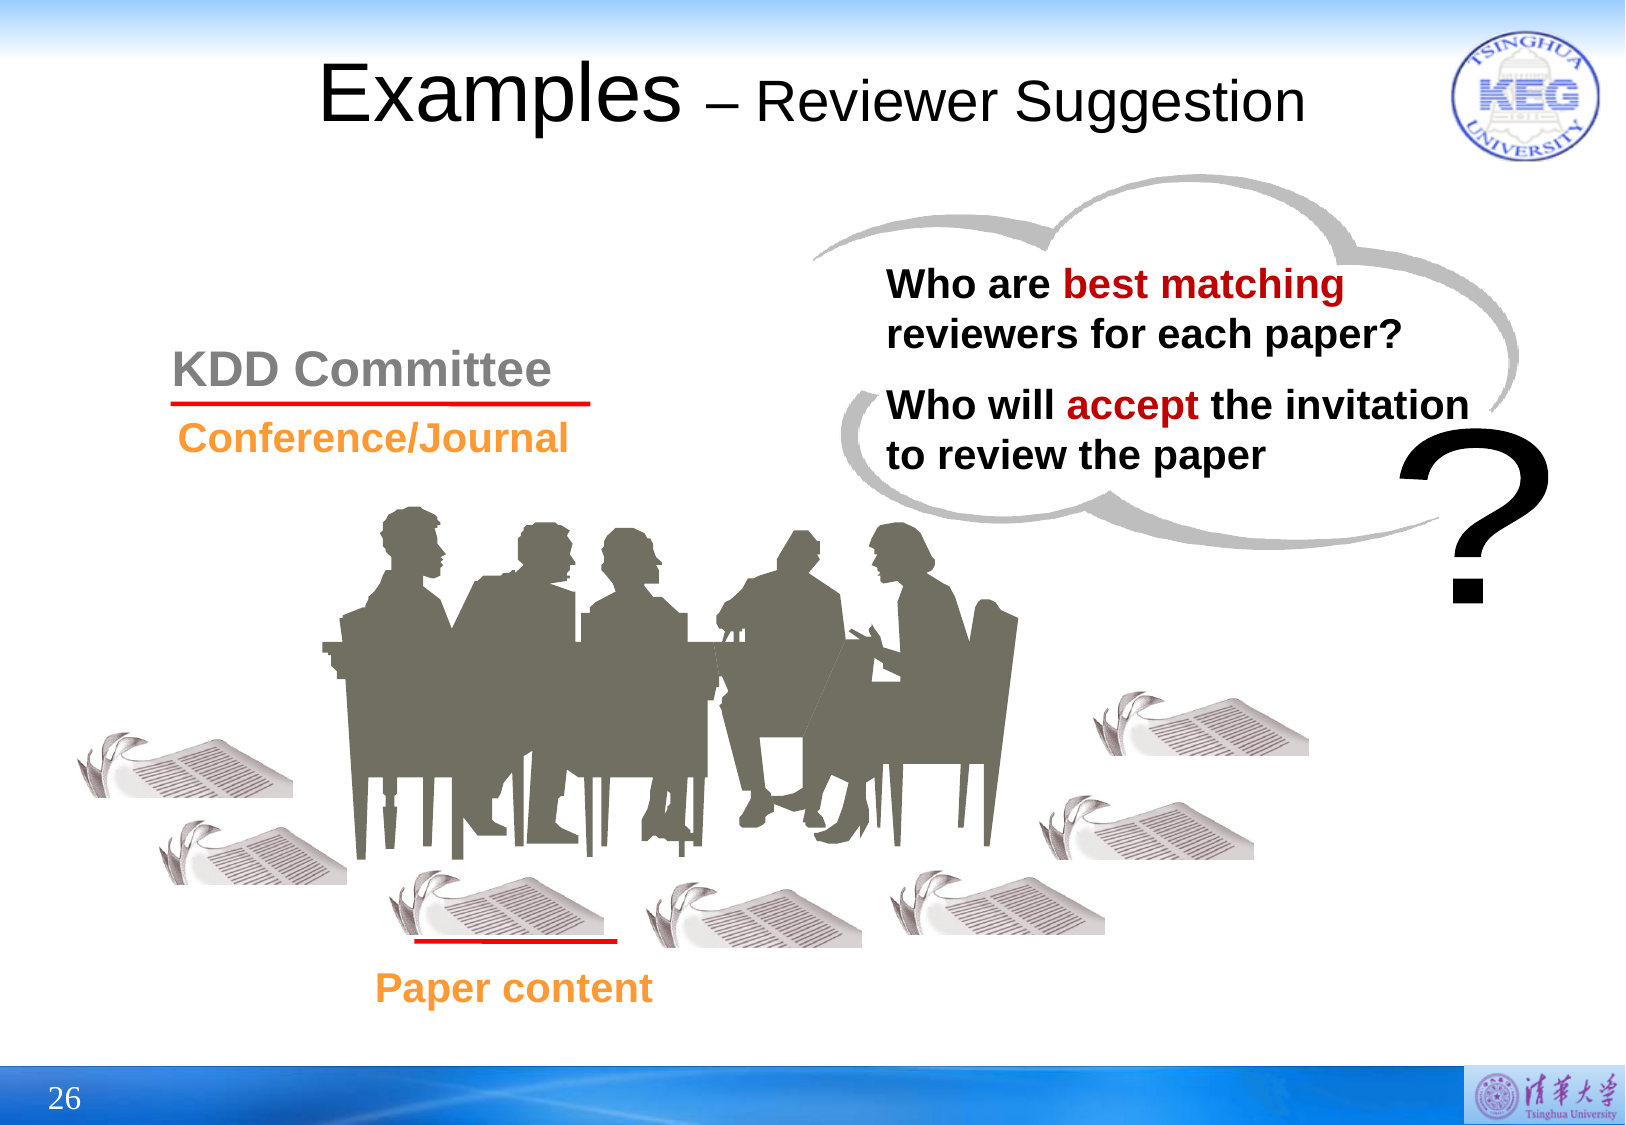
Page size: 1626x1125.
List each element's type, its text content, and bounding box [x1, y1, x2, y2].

picture [75, 728, 293, 798]
picture [1091, 686, 1309, 756]
picture [789, 30, 1604, 557]
text_box Examples – Reviewer Suggestion [44, 30, 1581, 161]
picture [887, 866, 1106, 935]
text_box Conference/Journal [162, 403, 600, 469]
picture [0, 1065, 1626, 1125]
text_box Paper content [360, 953, 740, 1019]
picture [156, 816, 347, 885]
picture [386, 866, 605, 935]
text_box KDD Committee [156, 328, 658, 404]
picture [1036, 791, 1255, 860]
picture [644, 878, 862, 948]
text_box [319, 503, 1024, 865]
